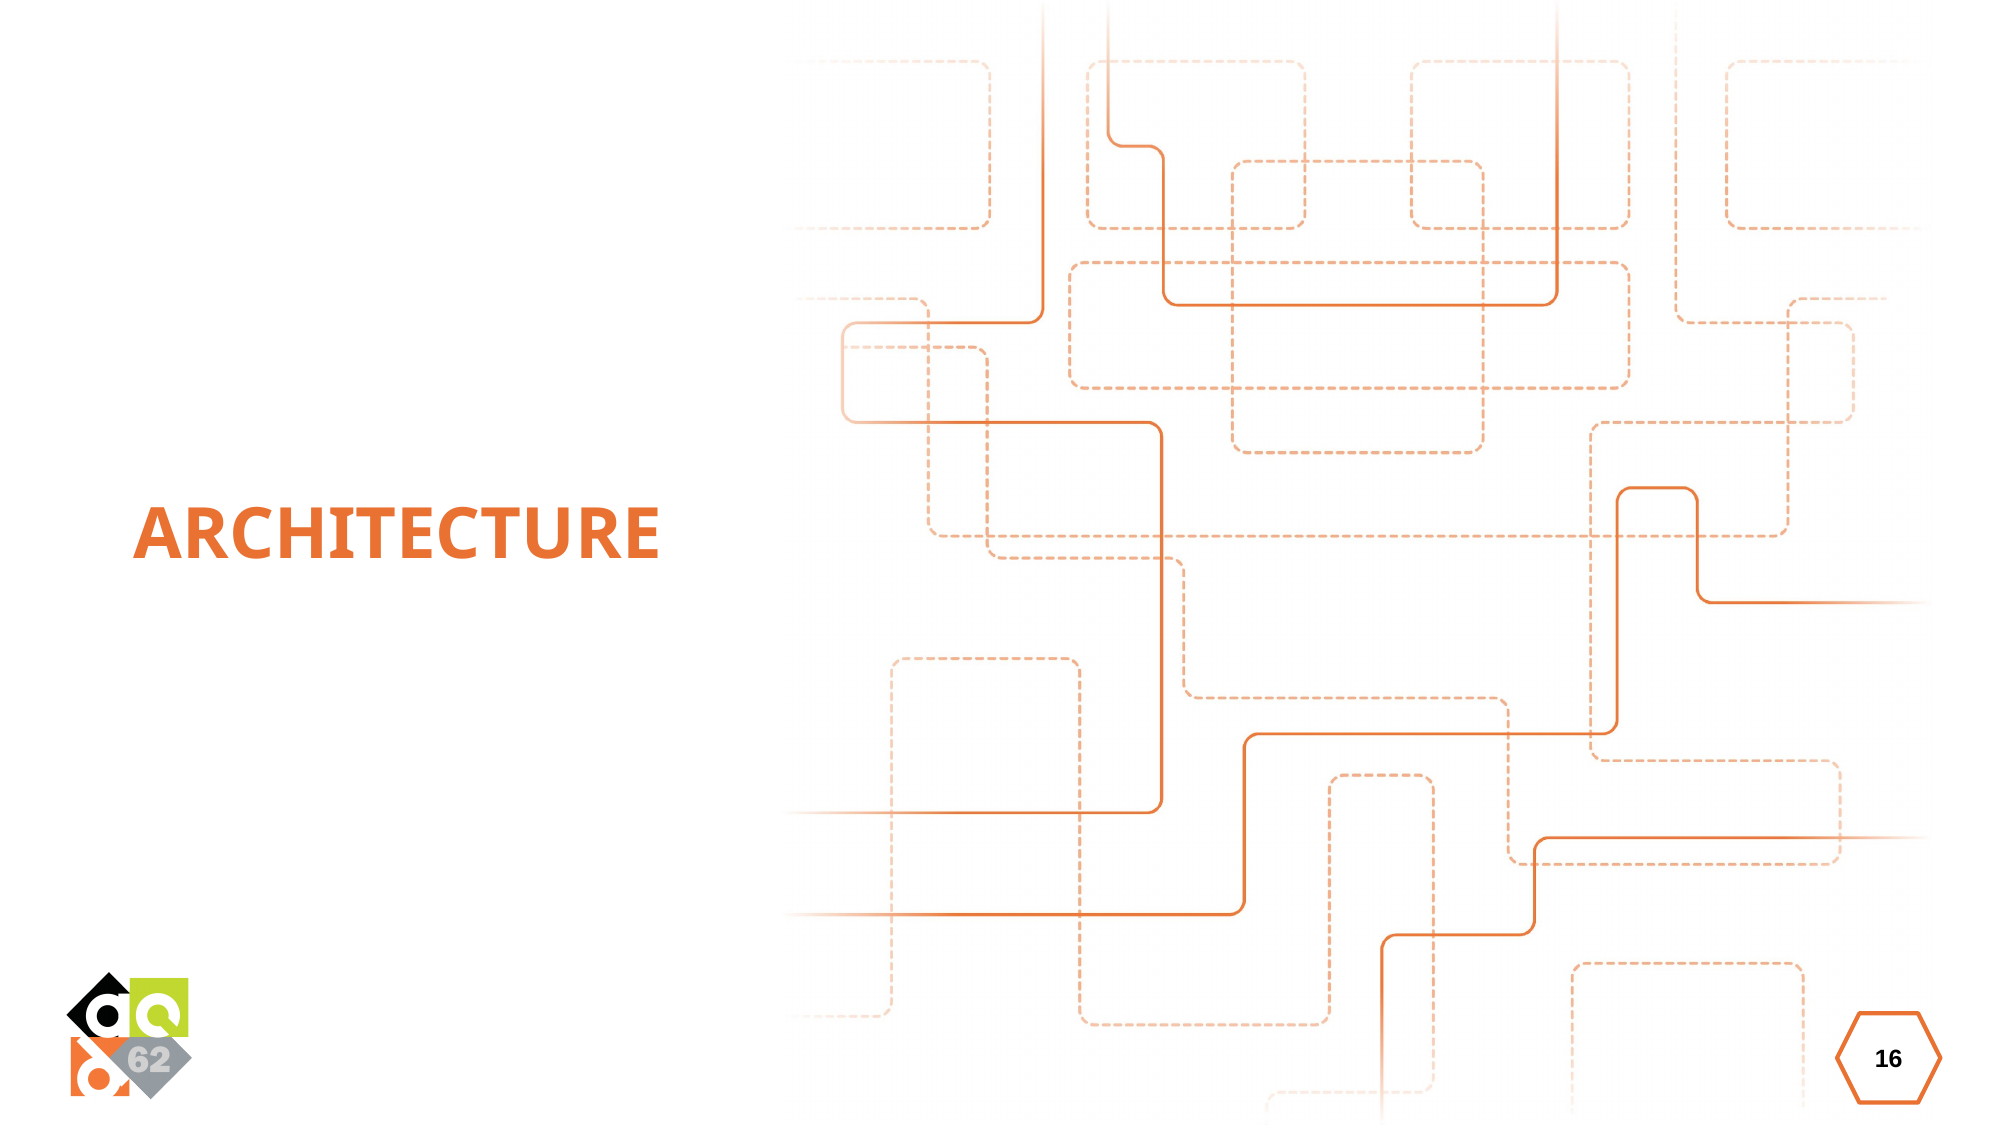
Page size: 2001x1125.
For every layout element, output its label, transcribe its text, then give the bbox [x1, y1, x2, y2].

picture [41, 948, 218, 1125]
title ARCHITECTURE [118, 436, 764, 582]
slide_number 16 [1835, 1011, 1943, 1105]
picture [781, 0, 1932, 1125]
